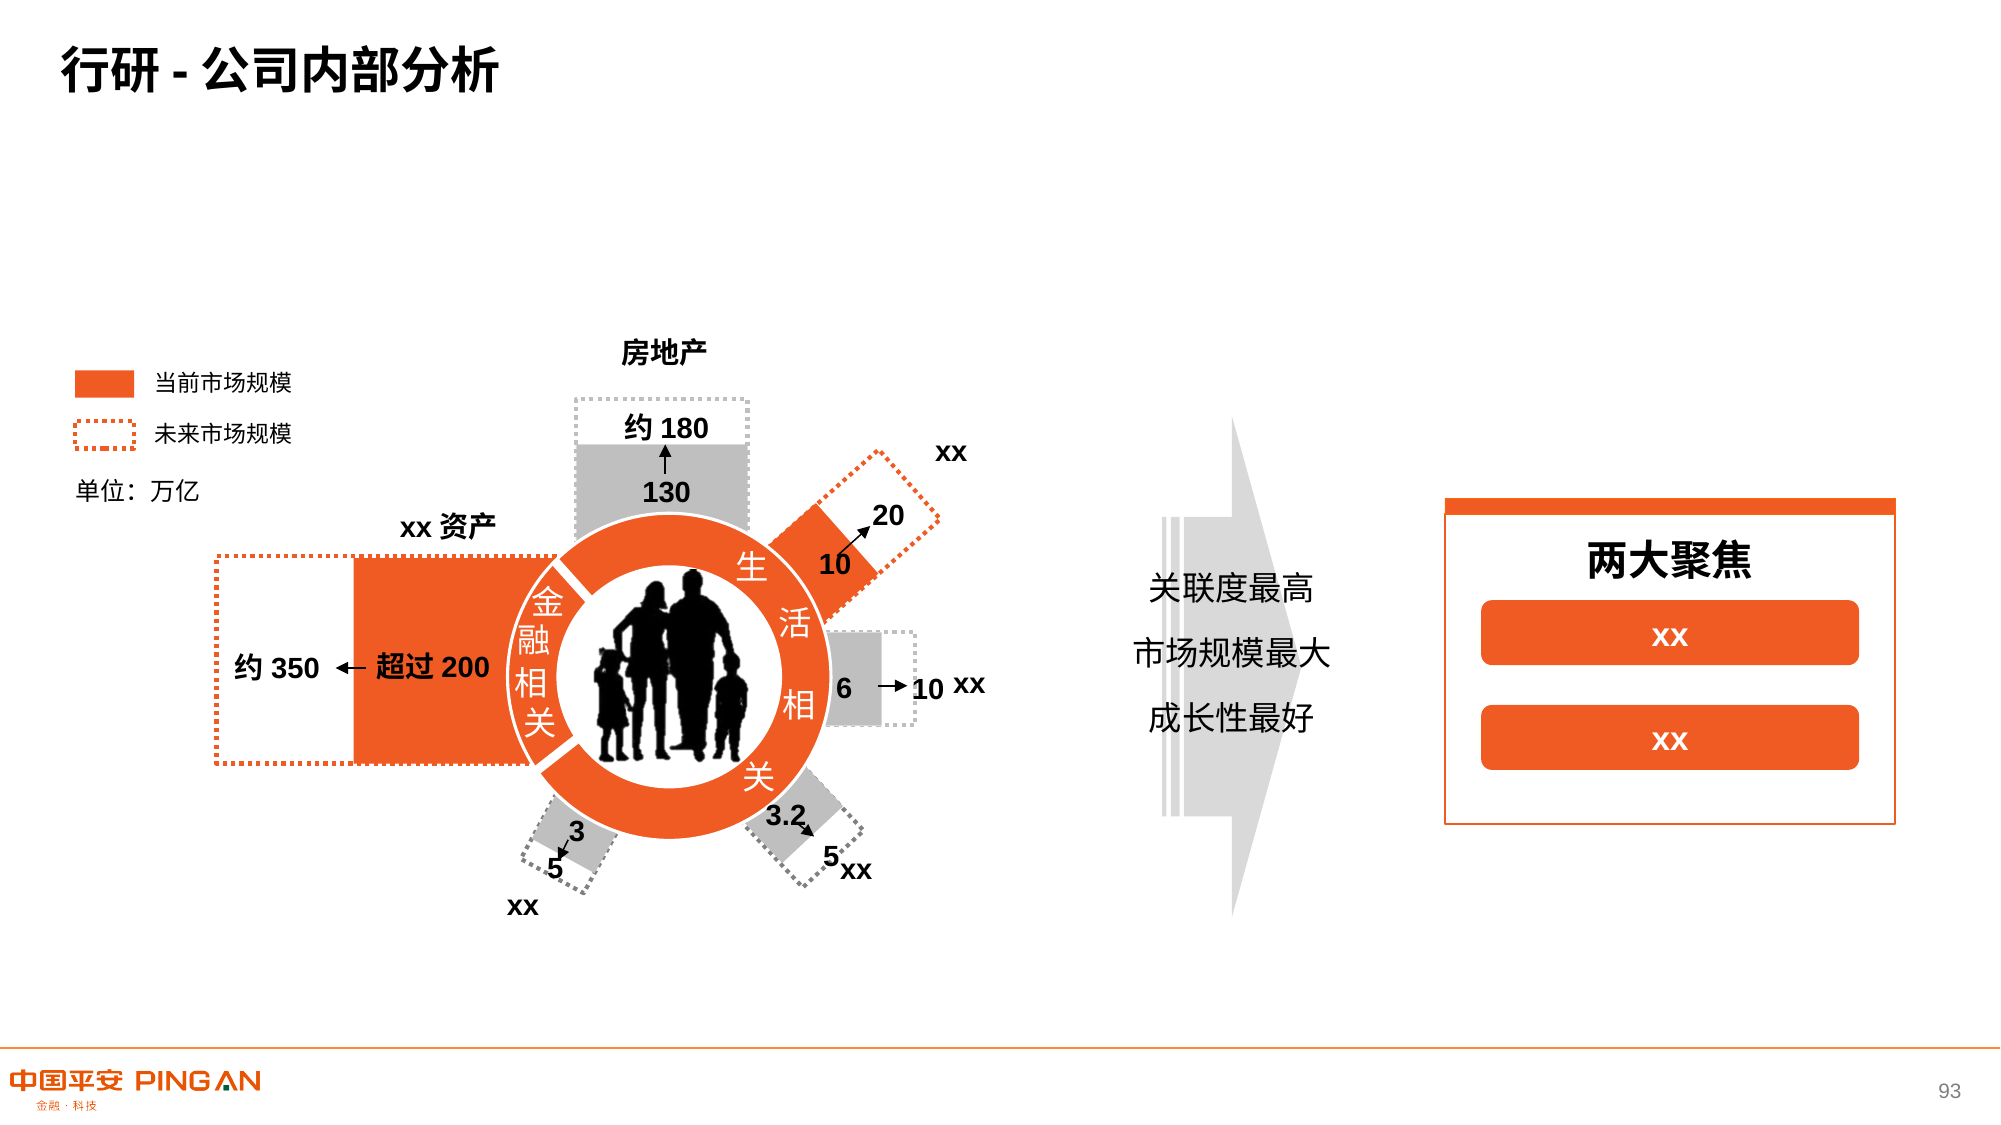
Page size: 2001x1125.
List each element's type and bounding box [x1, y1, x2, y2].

text_box [1444, 498, 1896, 825]
text_box [1045, 415, 1418, 918]
text_box [74, 326, 1029, 930]
picture [10, 1069, 260, 1111]
text_box [46, 31, 2000, 106]
